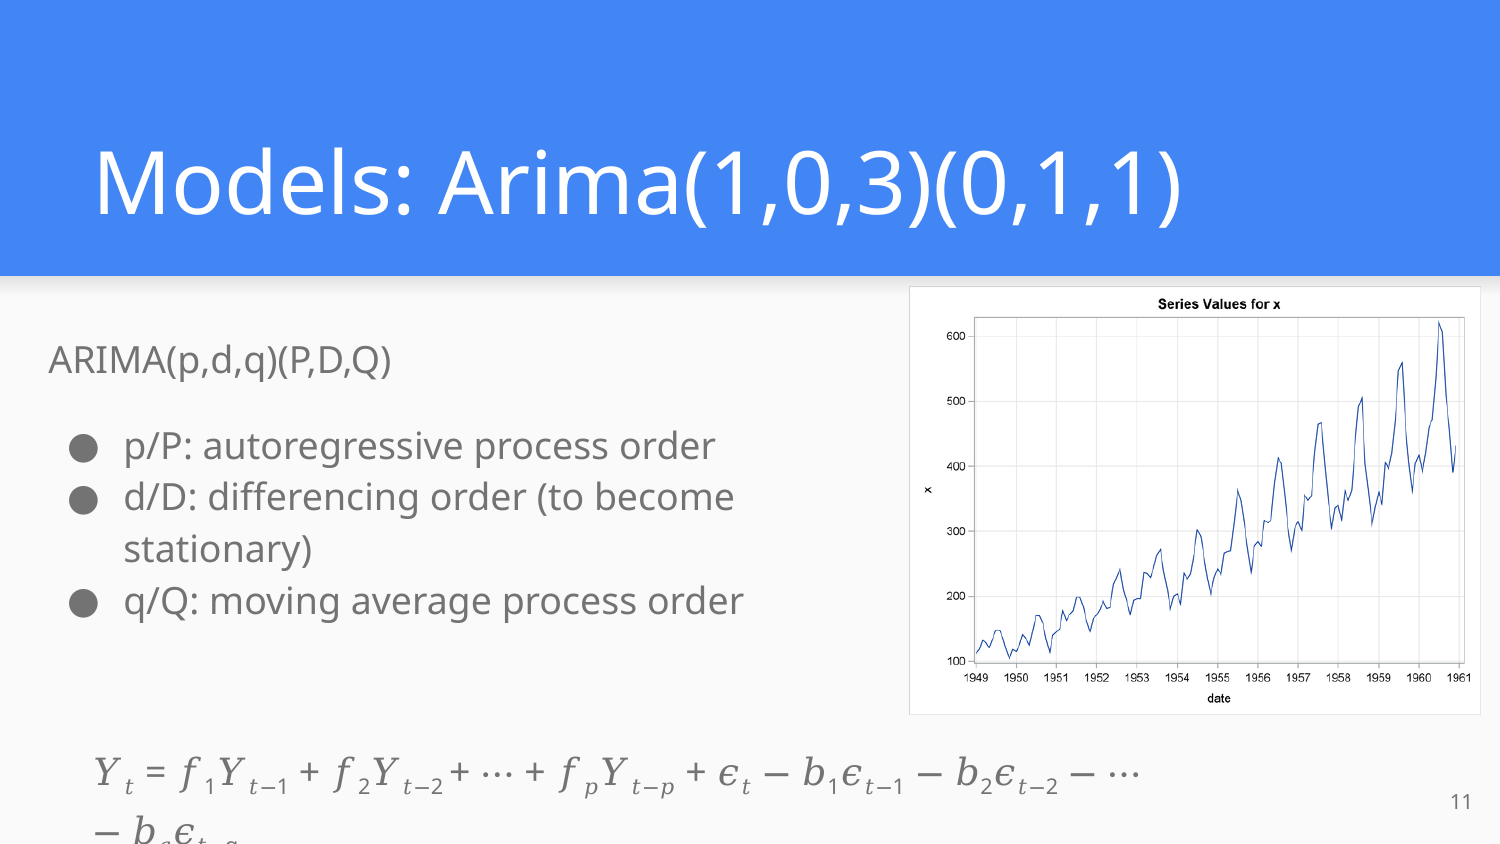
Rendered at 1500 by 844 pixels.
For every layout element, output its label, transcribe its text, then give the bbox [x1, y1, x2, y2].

title Models: Arima(1,0,3)(0,1,1) [77, 121, 1427, 248]
picture [908, 285, 1481, 715]
list ARIMA(p,d,q)(P,D,Q) p/P: autoregressive process order d/D: differencing order (to become stationary) q/Q: moving average process order [33, 314, 811, 650]
list 𝑌𝑡 = 𝑓1𝑌𝑡−1 + 𝑓2𝑌𝑡−2 + ⋯ + 𝑓𝑝𝑌𝑡−𝑝 + 𝜖𝑡 − 𝑏1𝜖𝑡−1 − 𝑏2𝜖𝑡−2 − ⋯ − 𝑏𝑞𝜖𝑡−q [77, 725, 1220, 823]
slide_number ‹#› [1398, 770, 1489, 835]
